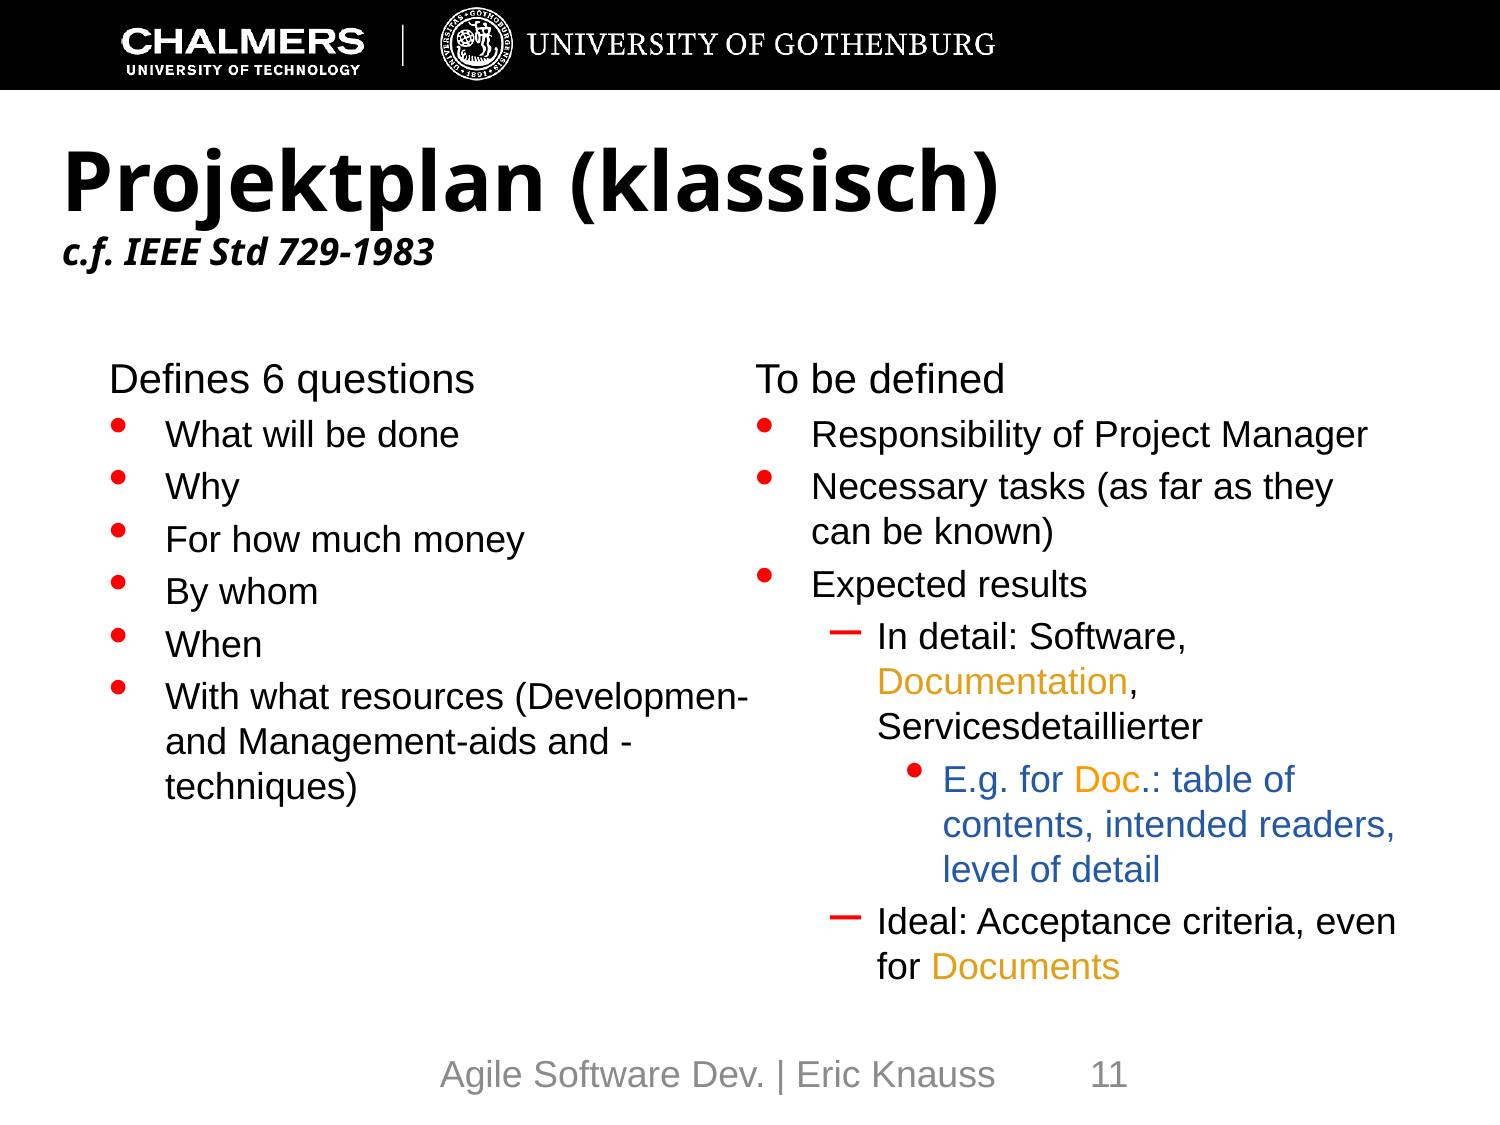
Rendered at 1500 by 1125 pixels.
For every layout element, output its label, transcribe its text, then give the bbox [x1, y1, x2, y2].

text_box 11 [1074, 1042, 1425, 1103]
title Projektplan (klassisch) c.f. IEEE Std 729-1983 [46, 107, 1322, 295]
picture [112, 7, 999, 84]
text_box Agile Software Dev. | Eric Knauss [425, 1042, 1074, 1103]
list Defines 6 questions What will be done Why For how much money By whom When With what resources (Developmen- and Management-aids and -techniques) To be defined Responsibility of Project Manager Necessary tasks (as far as they can be known) Expected results In detail: Software, Documentation, Servicesdetaillierter E.g. for Doc.: table of contents, intended readers, level of detail Ideal: Acceptance criteria, even for Documents [93, 344, 1417, 1027]
